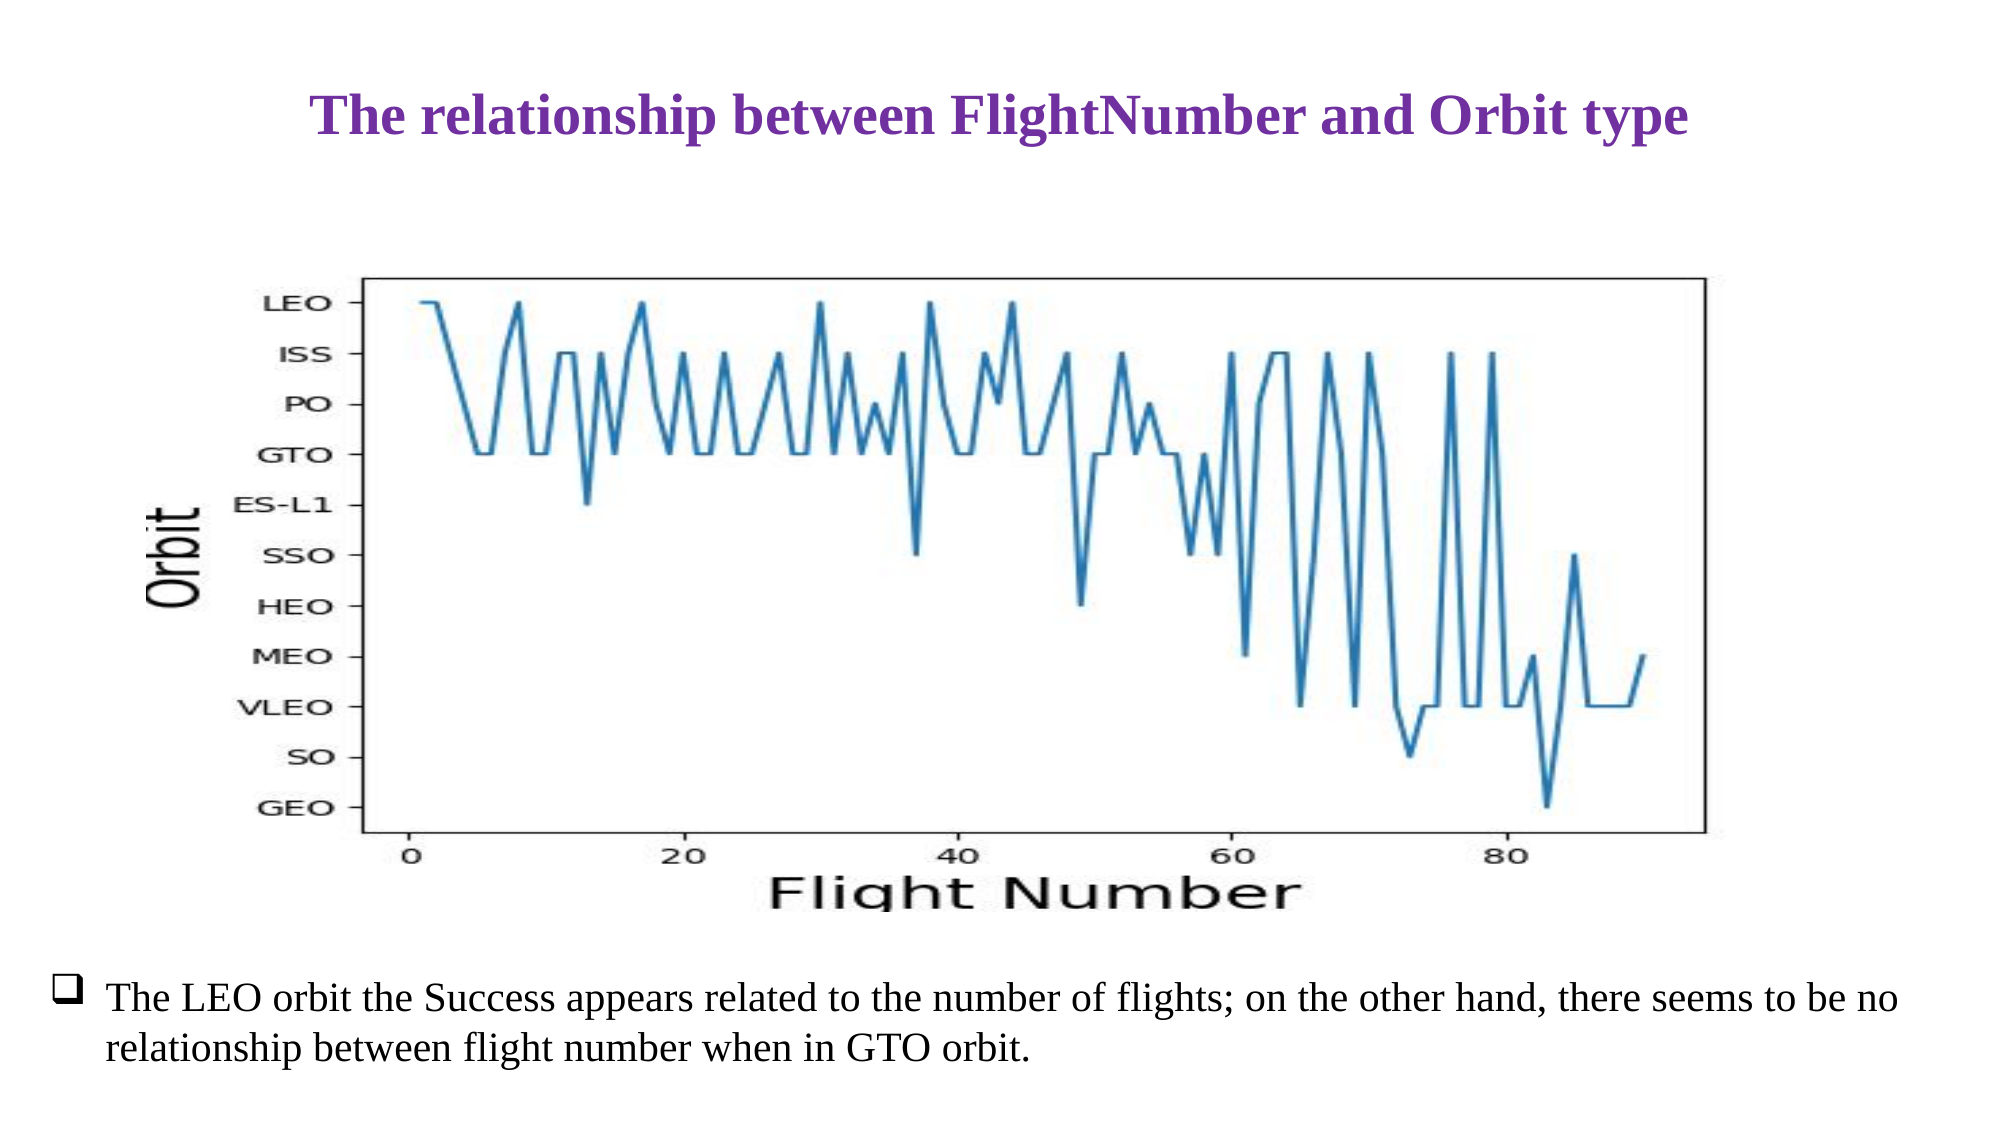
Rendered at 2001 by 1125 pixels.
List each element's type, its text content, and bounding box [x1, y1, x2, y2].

text_box The LEO orbit the Success appears related to the number of flights; on the other hand, there seems to be no relationship between flight number when in GTO orbit. [34, 962, 1950, 1077]
picture [146, 191, 1878, 912]
text_box The relationship between FlightNumber and Orbit type [146, 68, 1854, 154]
